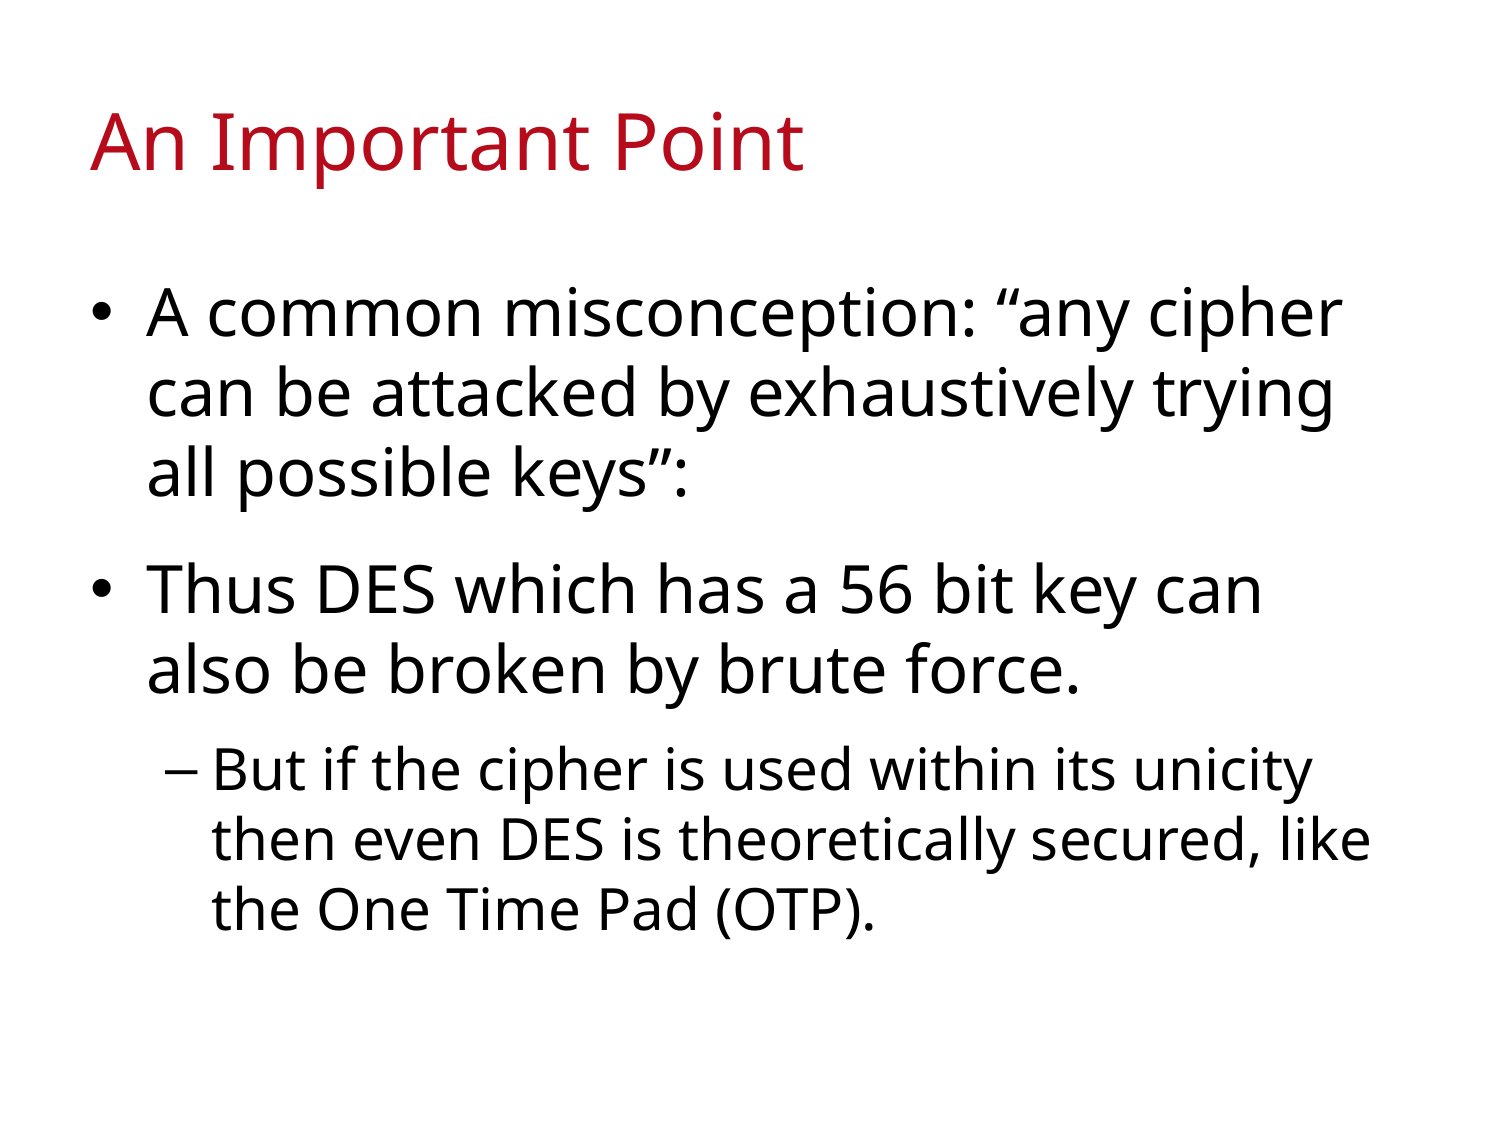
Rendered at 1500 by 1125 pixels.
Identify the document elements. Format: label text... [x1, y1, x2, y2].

title An Important Point [75, 45, 1425, 233]
list A common misconception: “any cipher can be attacked by exhaustively trying all possible keys”: Thus DES which has a 56 bit key can also be broken by brute force. But if the cipher is used within its unicity then even DES is theoretically secured, like the One Time Pad (OTP). [75, 262, 1425, 1005]
